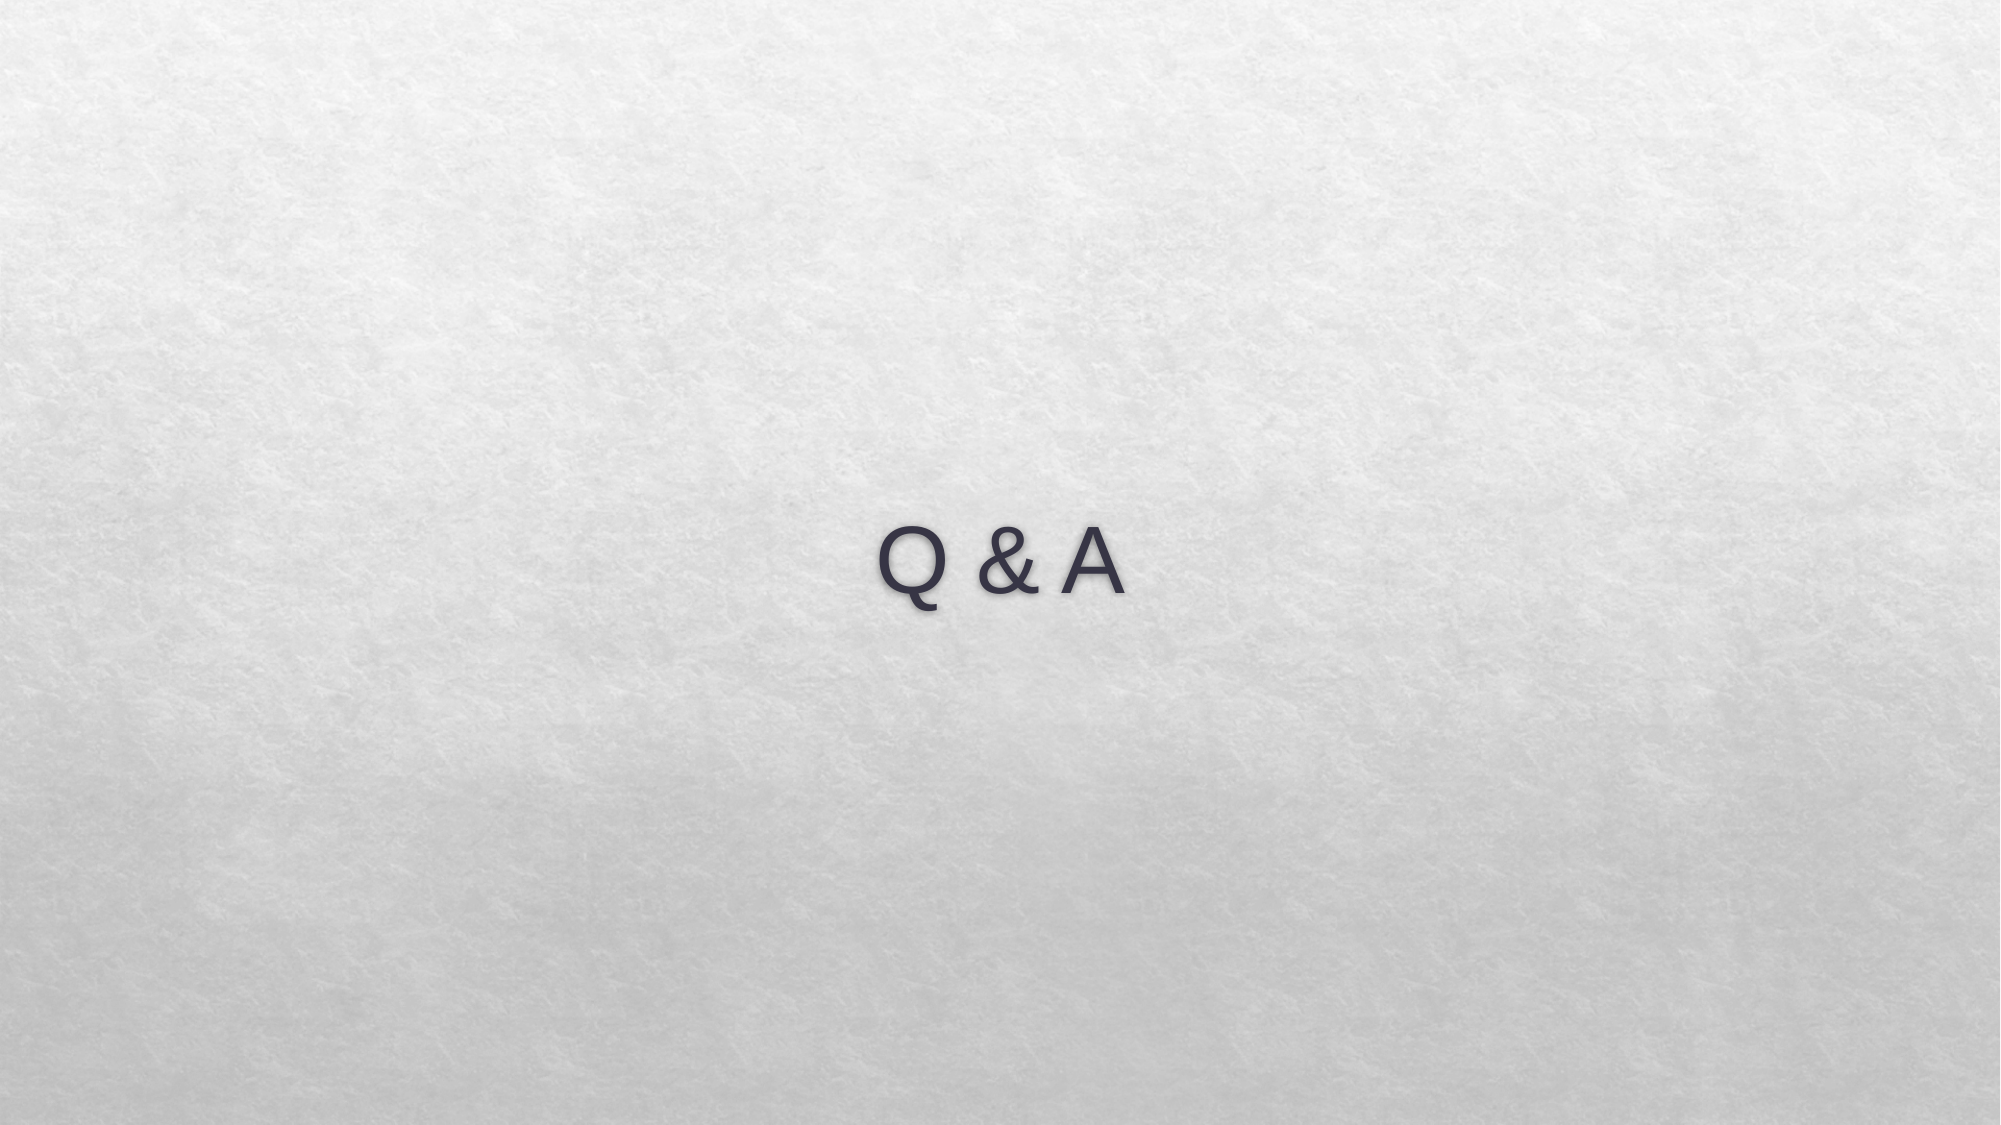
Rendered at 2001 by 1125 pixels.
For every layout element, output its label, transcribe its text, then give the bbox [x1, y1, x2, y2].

title Q & A [150, 459, 1850, 666]
picture [0, 0, 2001, 1125]
